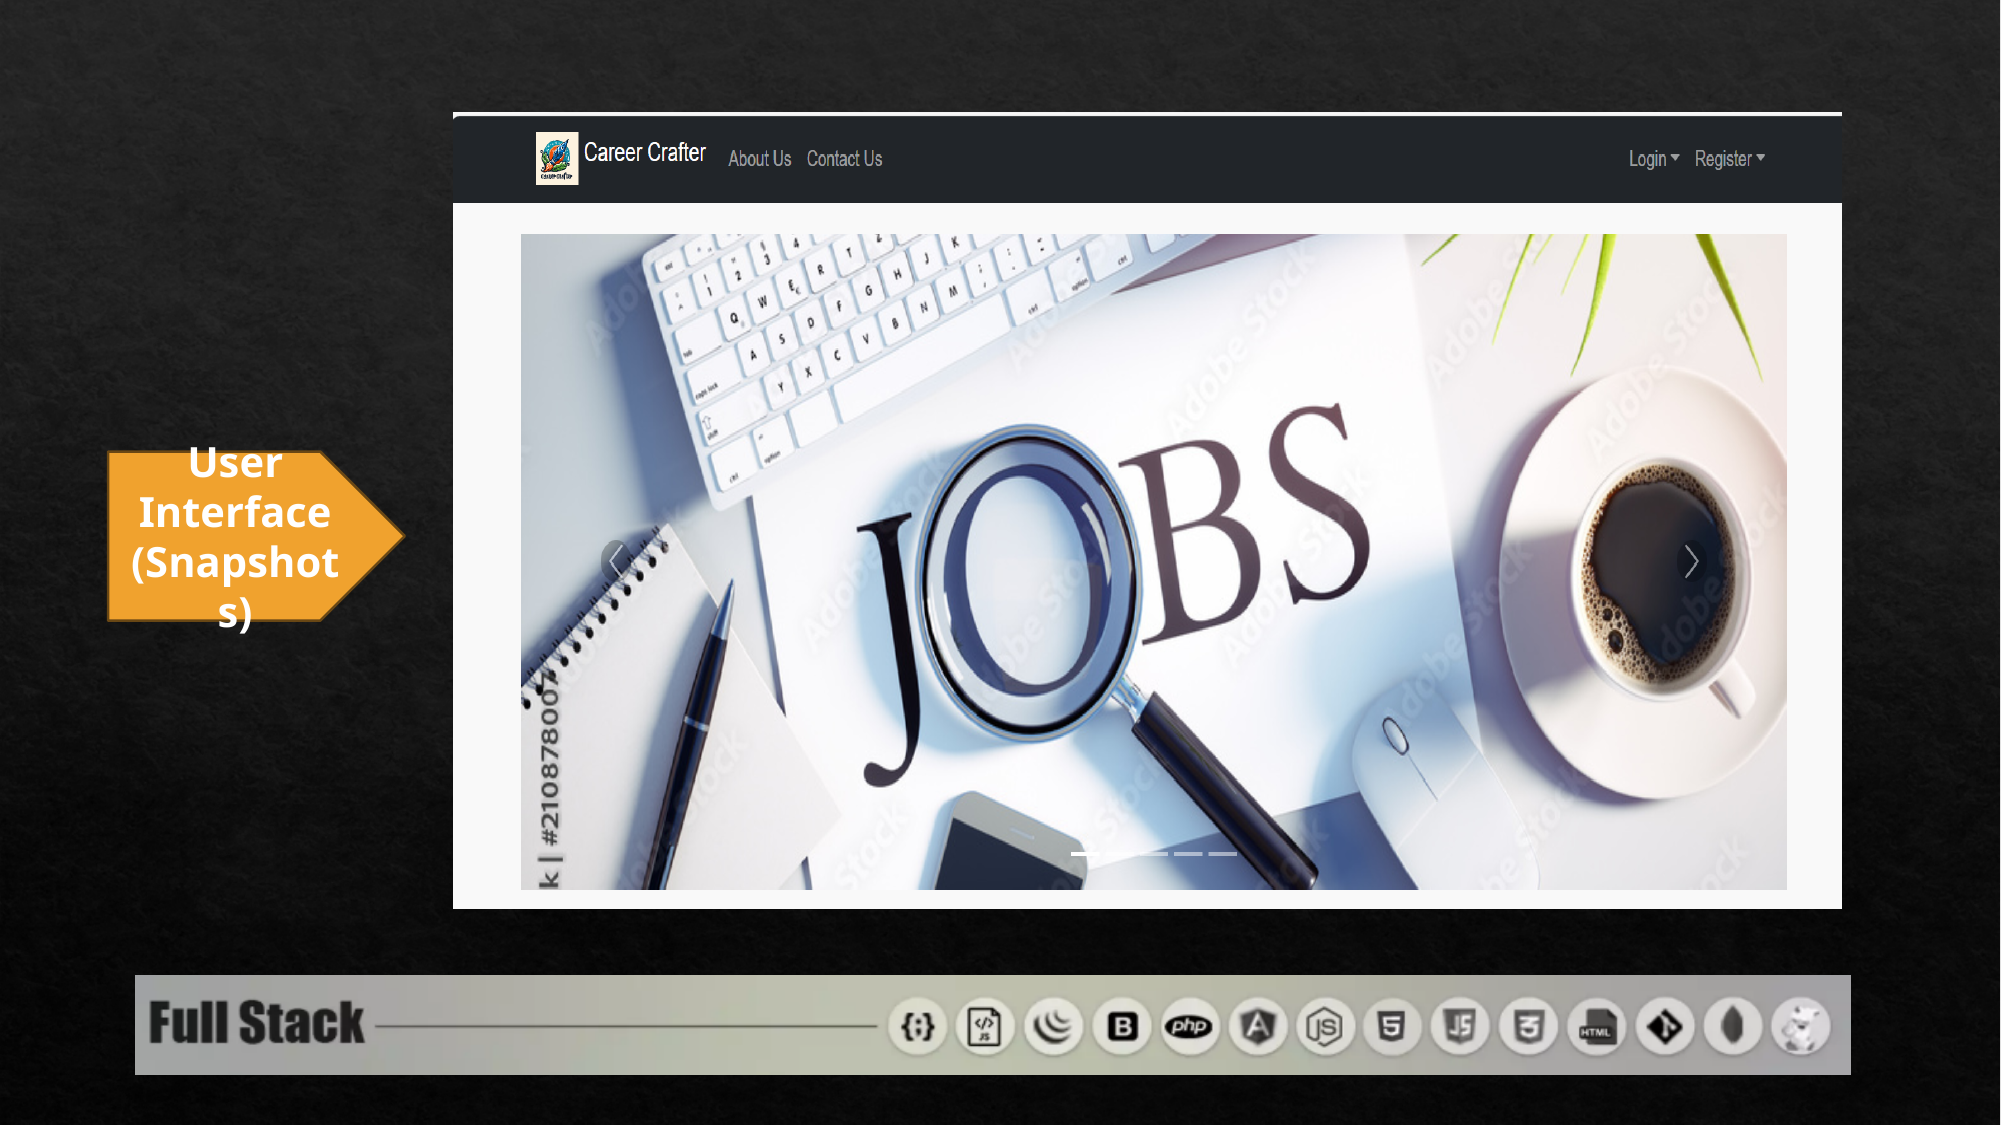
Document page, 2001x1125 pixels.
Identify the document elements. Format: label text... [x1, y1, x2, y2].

text_box User Interface (Snapshots) [106, 450, 406, 622]
picture [452, 112, 1843, 909]
picture [135, 975, 1851, 1075]
